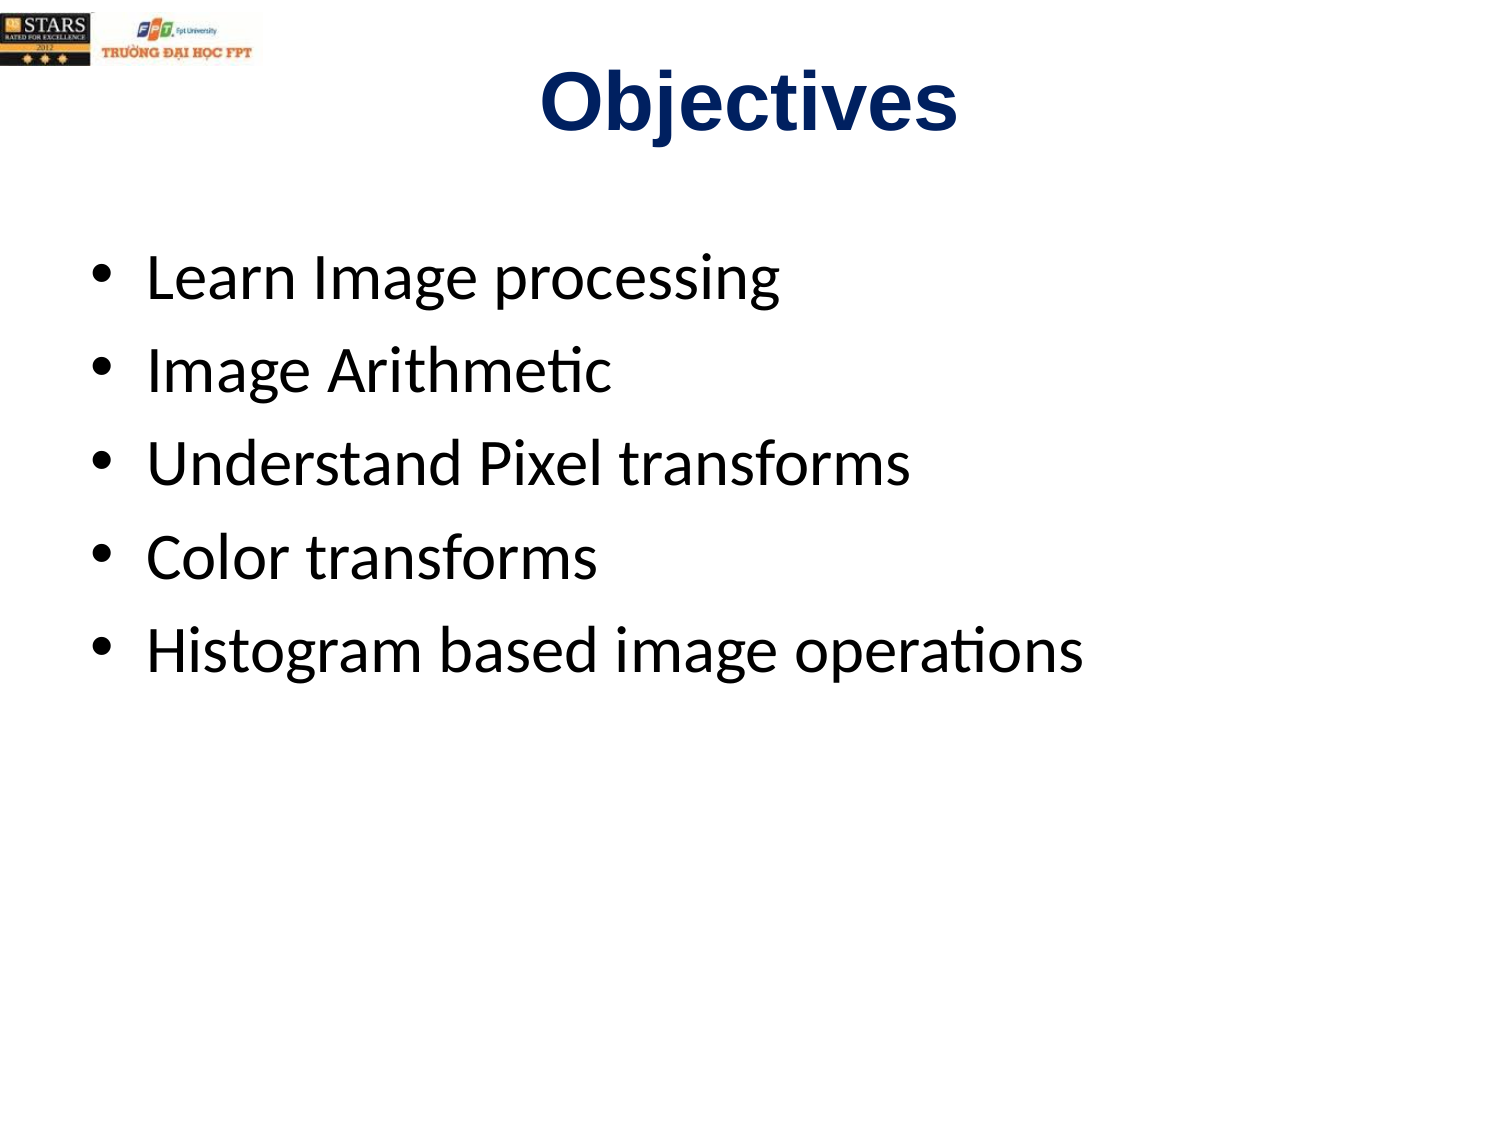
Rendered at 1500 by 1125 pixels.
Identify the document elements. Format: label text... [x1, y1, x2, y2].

picture [0, 12, 263, 66]
list Learn Image processing Image Arithmetic Understand Pixel transforms Color transforms Histogram based image operations [75, 224, 1425, 968]
title Objectives [75, 45, 1425, 150]
